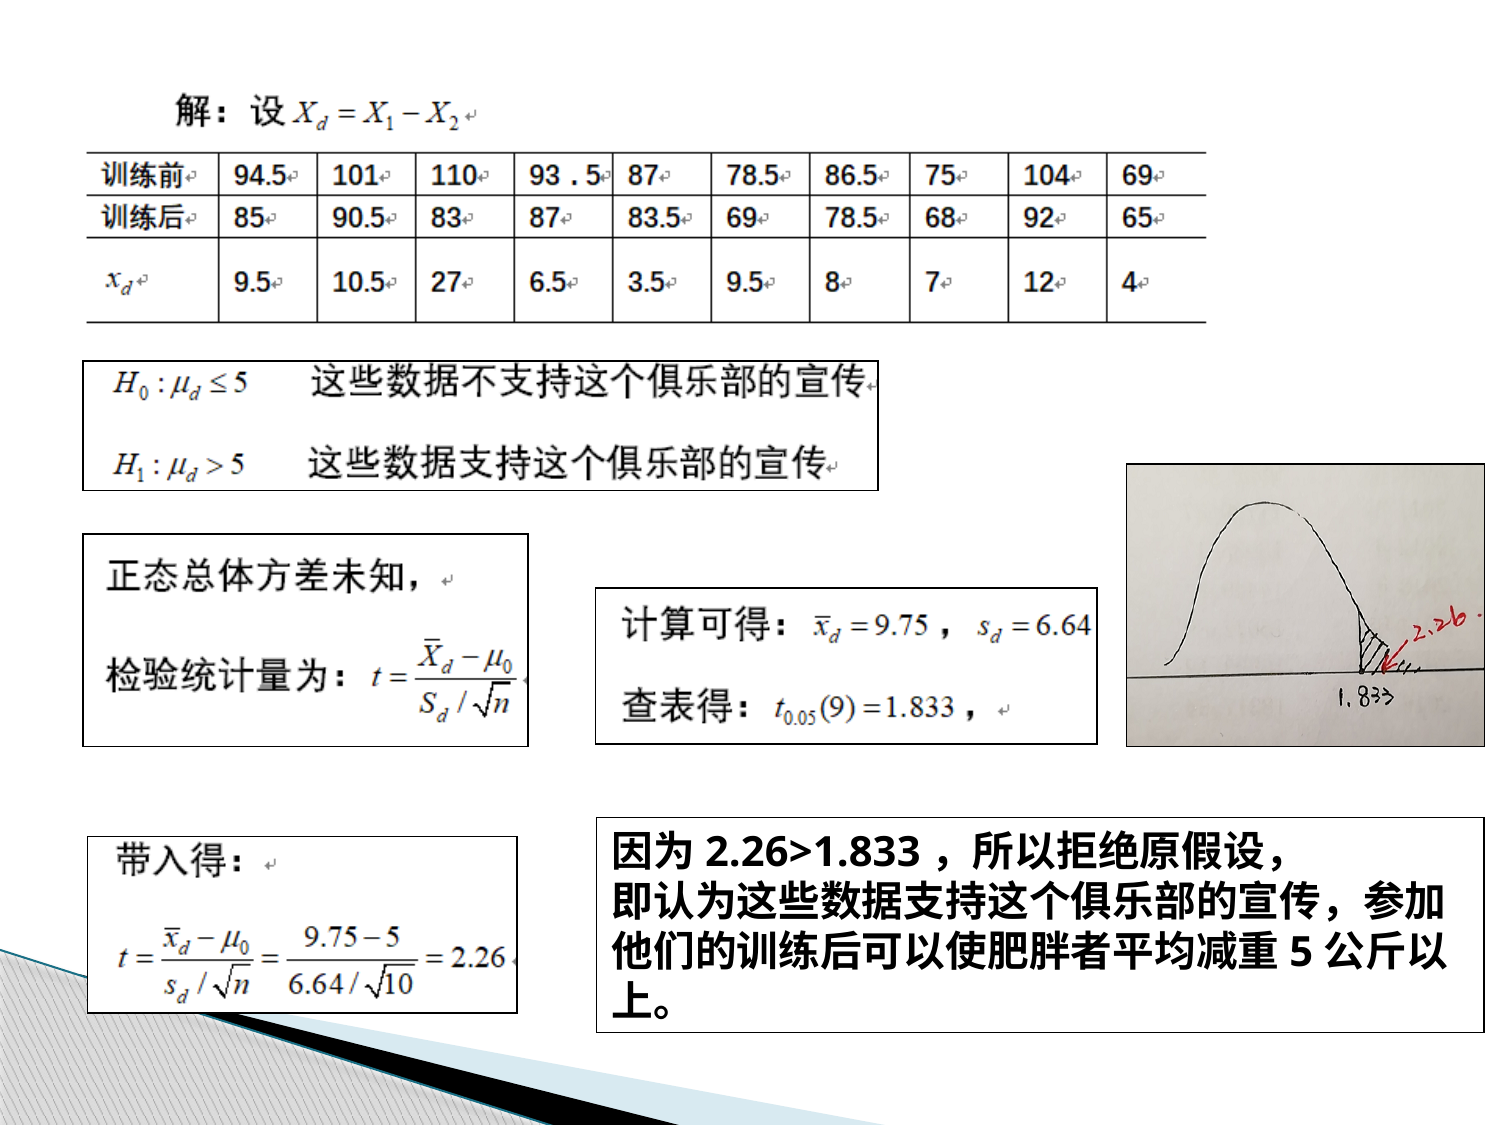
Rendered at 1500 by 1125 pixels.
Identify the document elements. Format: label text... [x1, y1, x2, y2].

picture [83, 361, 878, 491]
picture [65, 66, 1208, 336]
picture [1127, 464, 1485, 746]
picture [88, 837, 517, 1013]
text_box 因为2.26>1.833，所以拒绝原假设， 即认为这些数据支持这个俱乐部的宣传，参加他们的训练后可以使肥胖者平均减重5公斤以上。 [596, 817, 1484, 1033]
picture [596, 588, 1097, 744]
picture [83, 534, 528, 746]
